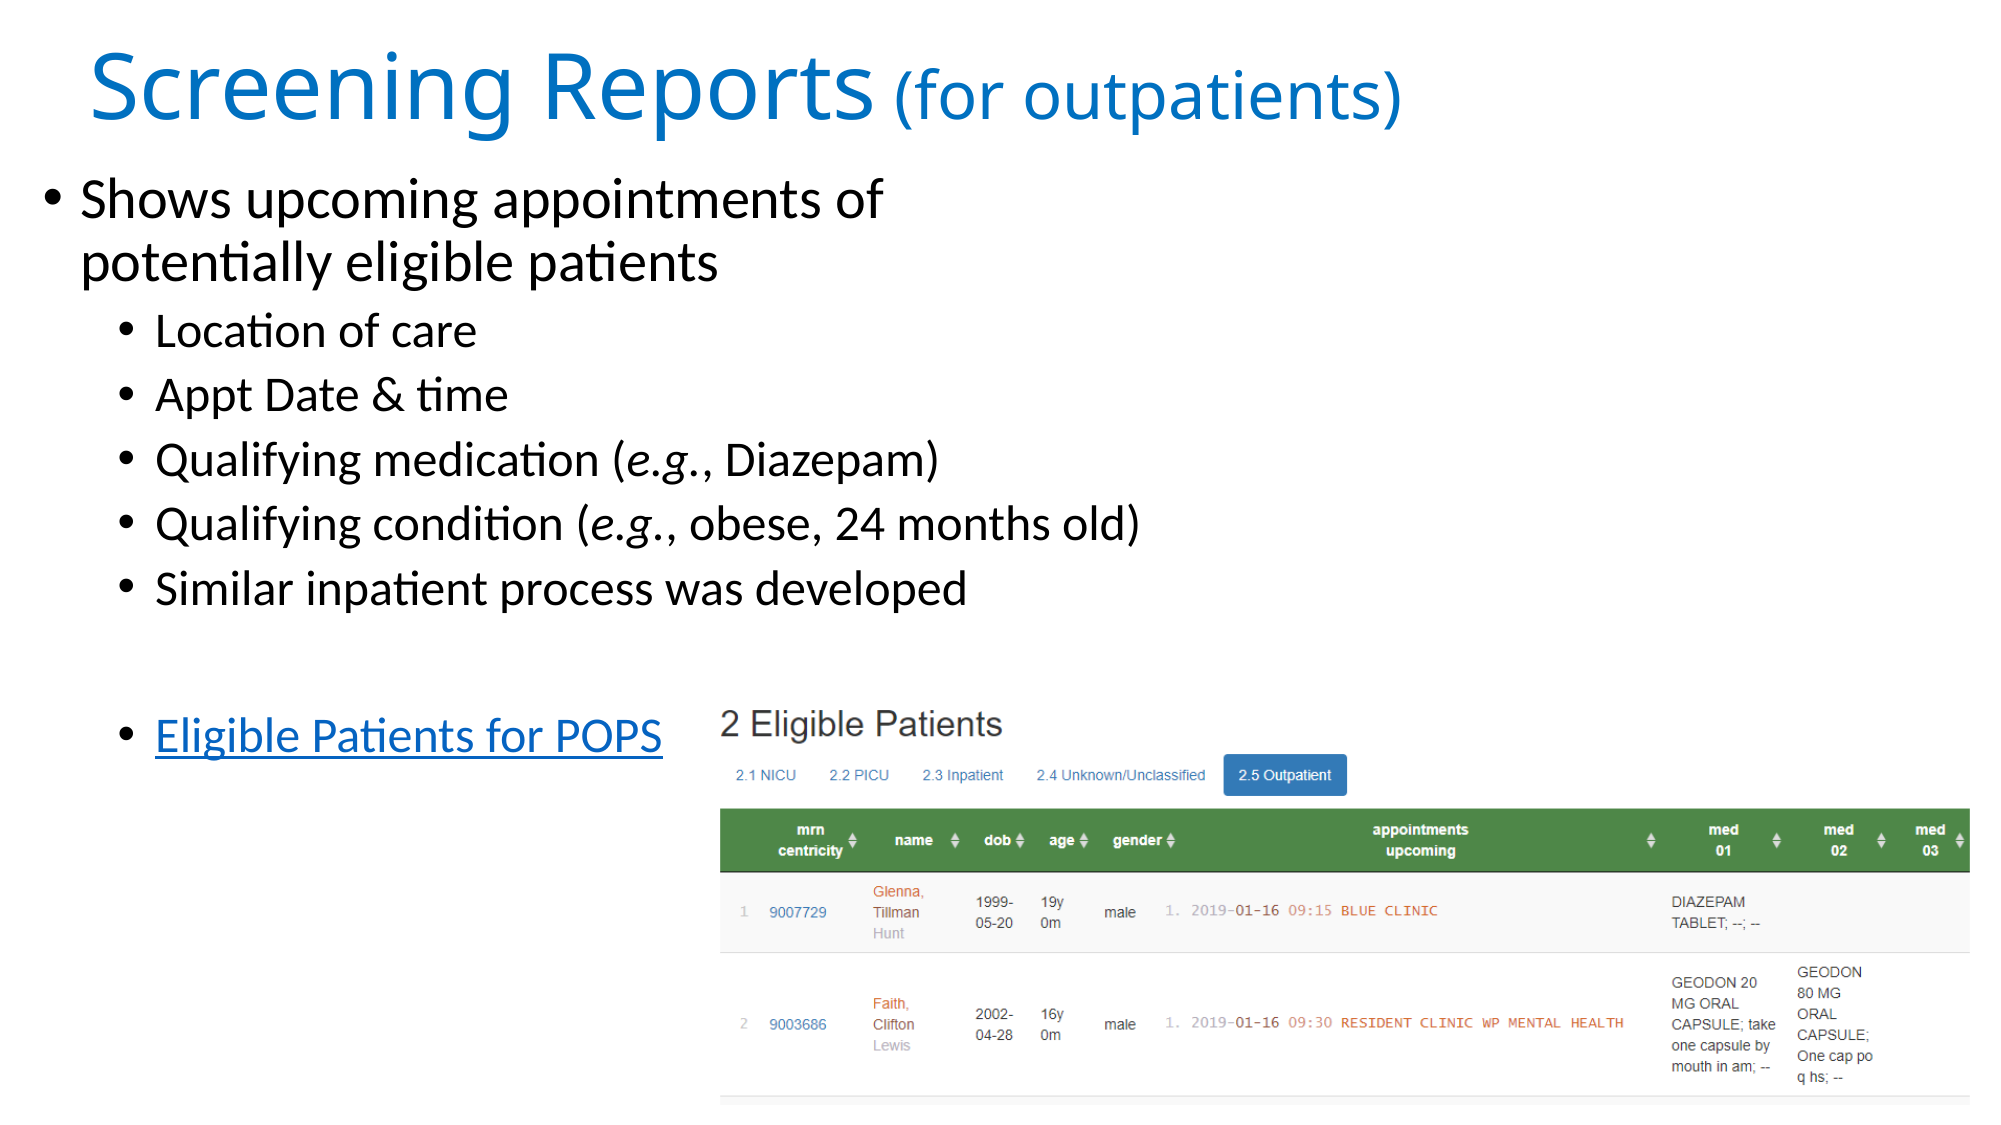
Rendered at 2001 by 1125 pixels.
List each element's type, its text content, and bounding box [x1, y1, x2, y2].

list Shows upcoming appointments of potentially eligible patients Location of care Appt Date & time Qualifying medication (e.g., Diazepam) Qualifying condition (e.g., obese, 24 months old) Similar inpatient process was developed Eligible Patients for POPS [27, 160, 1818, 963]
picture [716, 708, 1973, 1105]
title Screening Reports (for outpatients) [74, 18, 1800, 160]
